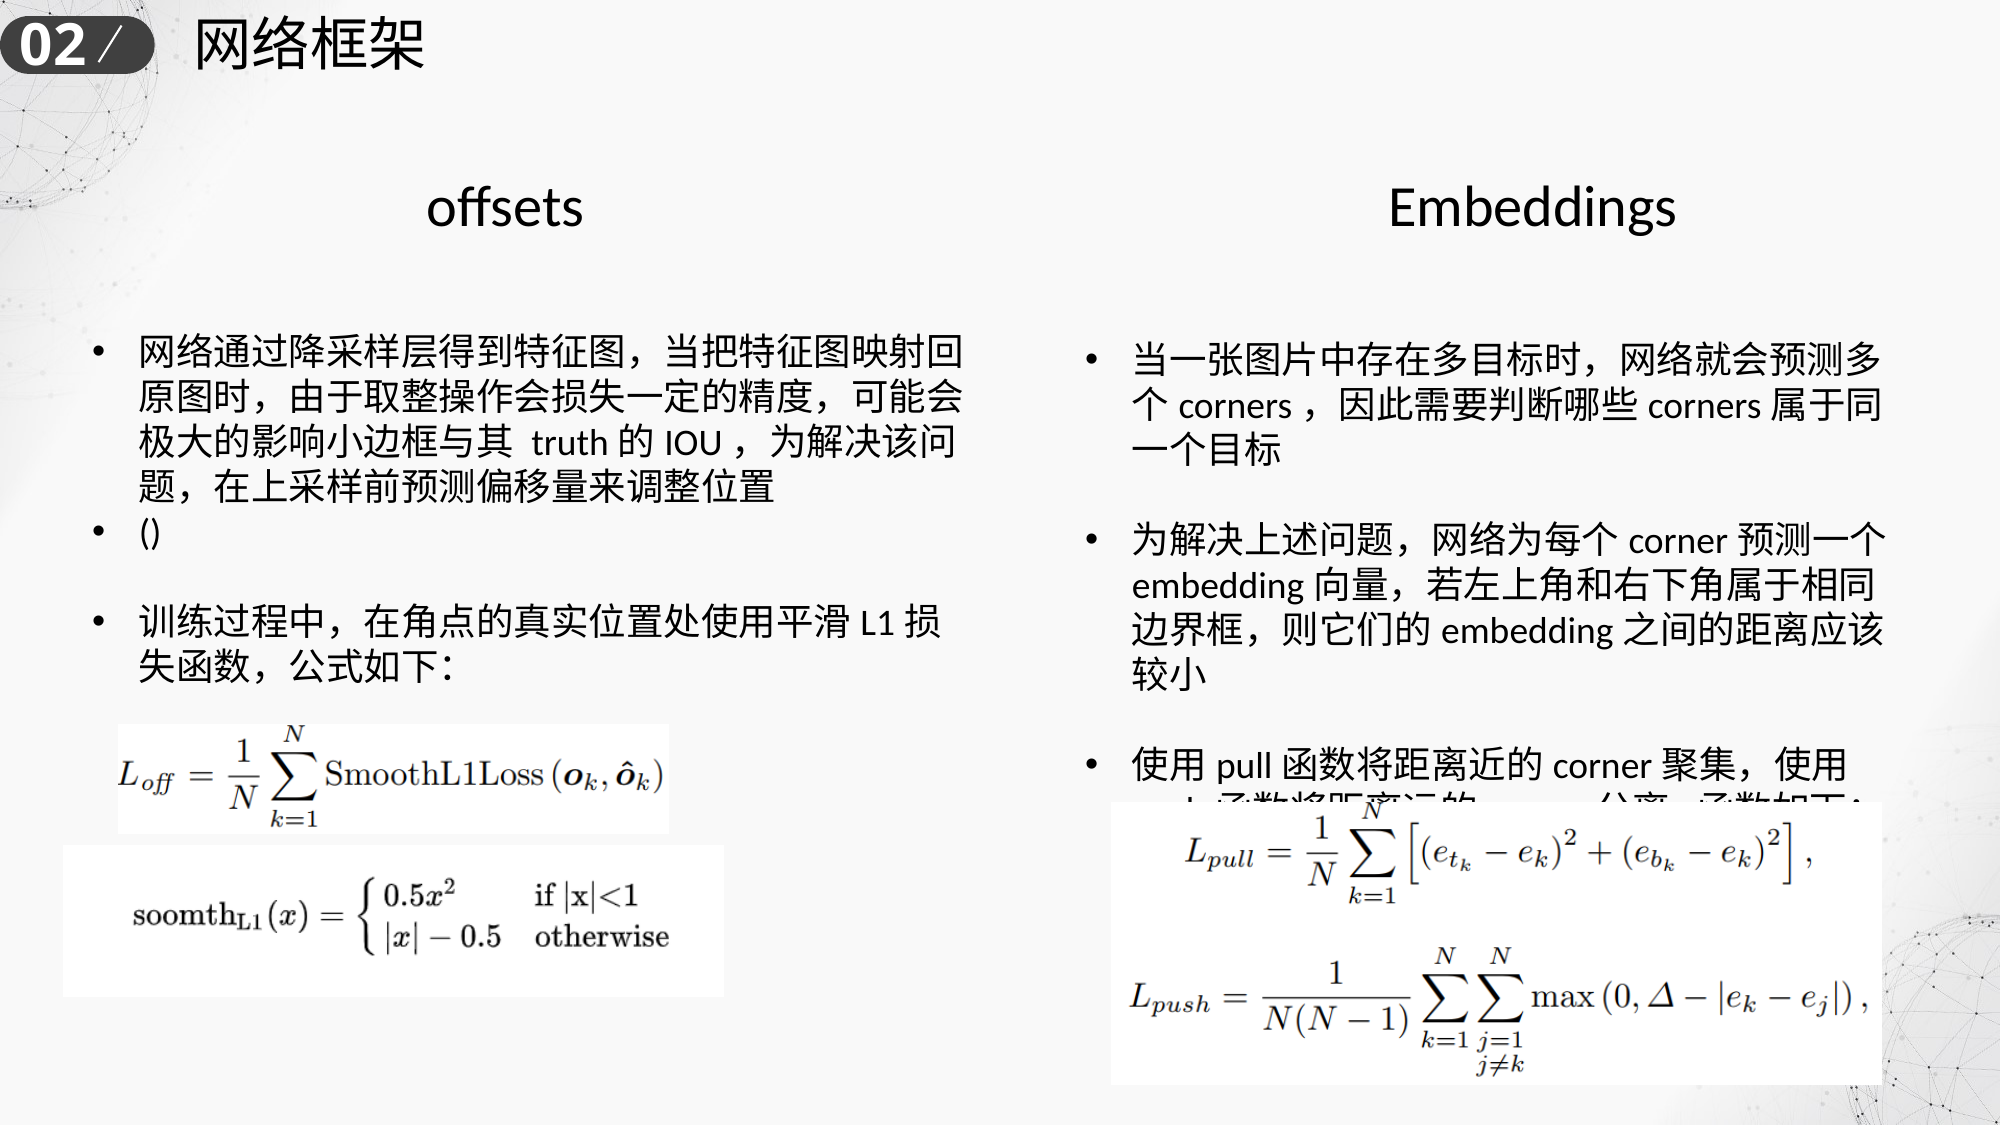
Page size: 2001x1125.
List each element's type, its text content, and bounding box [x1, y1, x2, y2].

text_box 当一张图片中存在多目标时，网络就会预测多个corners，因此需要判断哪些corners属于同一个目标 为解决上述问题，网络为每个corner预测一个embedding向量，若左上角和右下角属于相同边界框，则它们的embedding之间的距离应该较小 使用pull函数将距离近的corner聚集，使用push函数将距离远的corner分离,函数如下： [1070, 329, 1923, 929]
text_box offsets [412, 160, 607, 245]
picture [0, 0, 2000, 1125]
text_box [0, 0, 444, 86]
text_box Embeddings [1373, 160, 1693, 245]
